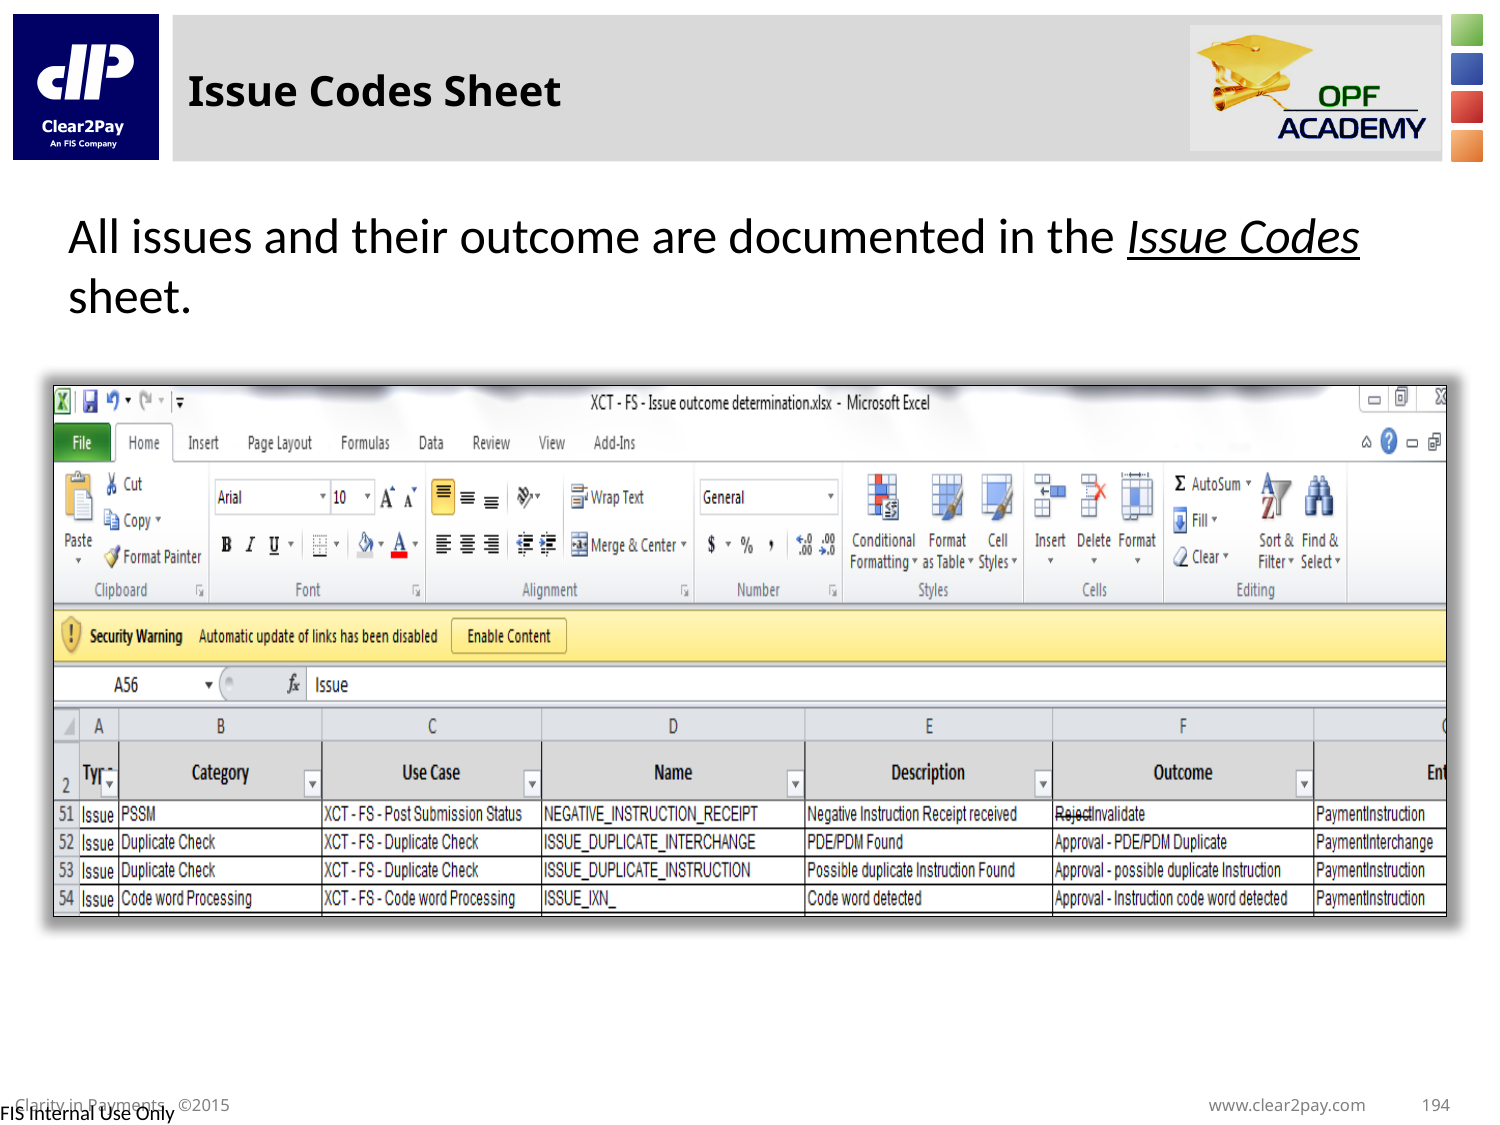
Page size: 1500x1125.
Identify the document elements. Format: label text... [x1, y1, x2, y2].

picture [52, 385, 1448, 918]
list All issues and their outcome are documented in the Issue Codes sheet. [53, 196, 1487, 1067]
picture [1190, 25, 1441, 151]
title Issue Codes Sheet [173, 25, 1189, 155]
picture [13, 14, 159, 160]
